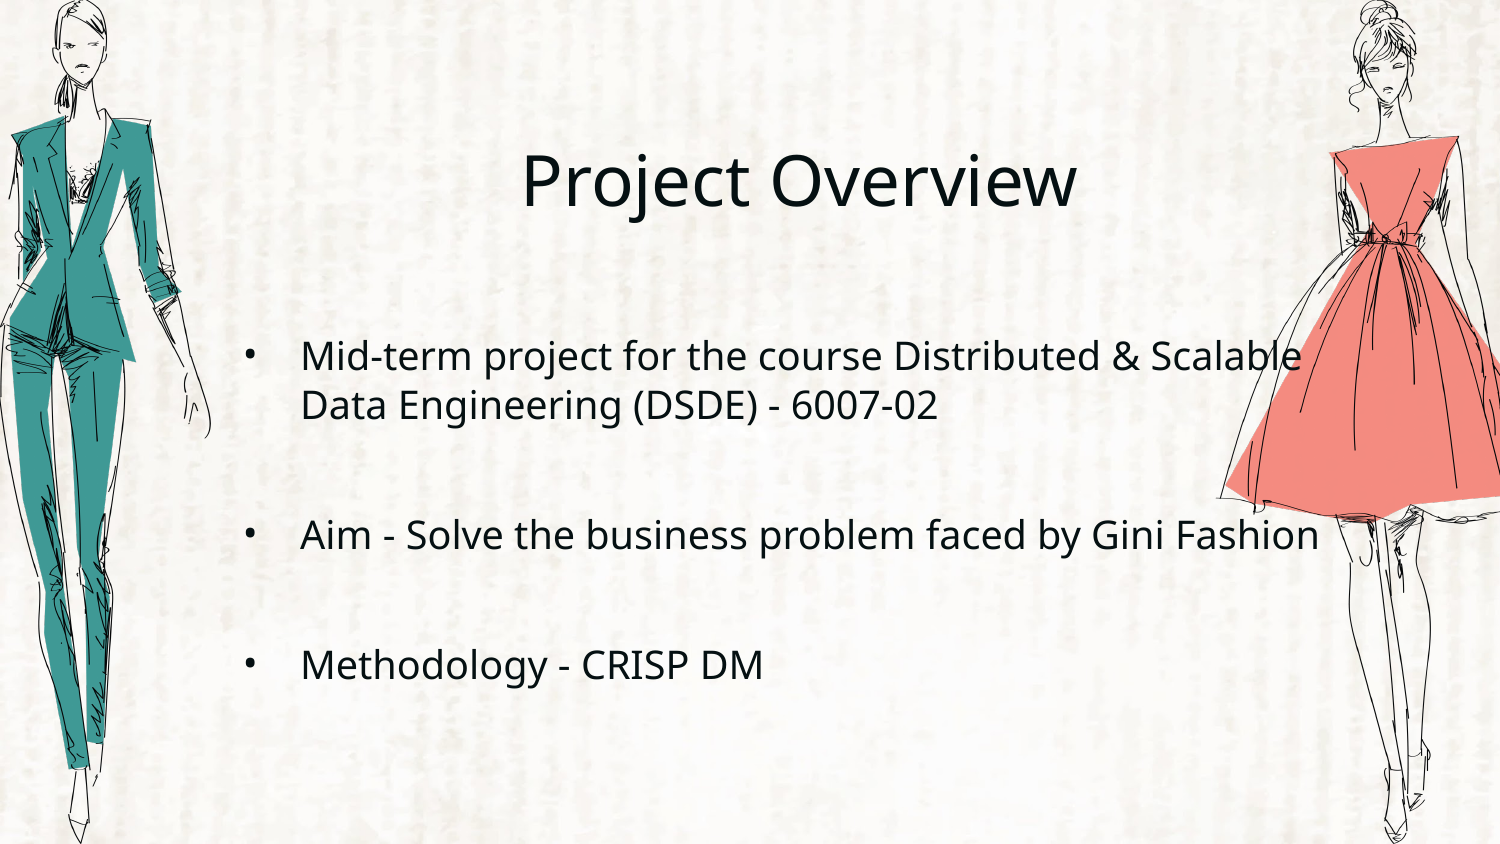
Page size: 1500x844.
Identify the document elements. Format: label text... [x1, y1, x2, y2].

title Project Overview [213, 98, 1368, 263]
picture [0, 0, 1500, 844]
list Mid-term project for the course Distributed & Scalable Data Engineering (DSDE) - 6007-02 Aim - Solve the business problem faced by Gini Fashion Methodology - CRISP DM [213, 326, 1368, 744]
